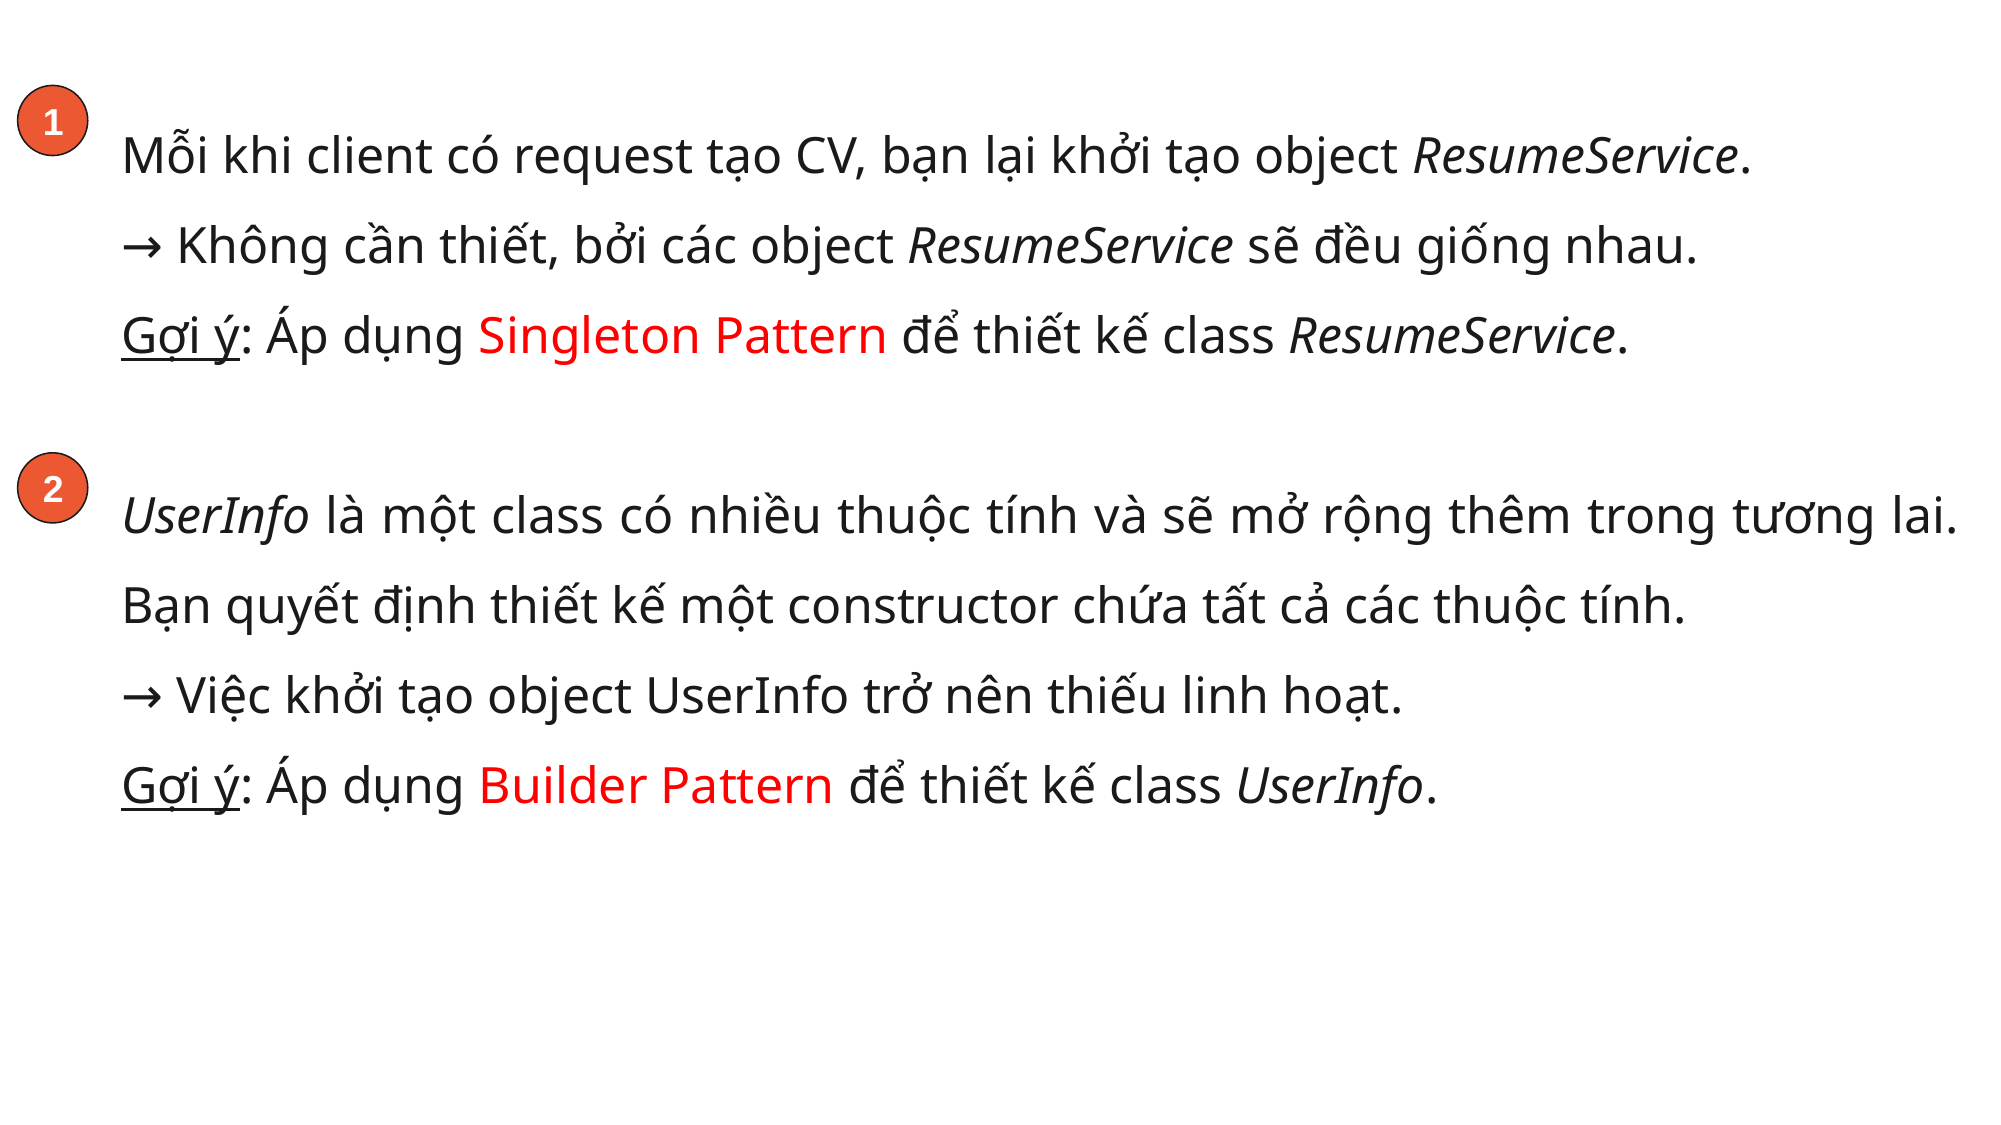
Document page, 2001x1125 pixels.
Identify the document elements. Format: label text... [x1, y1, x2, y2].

text_box 2 [17, 452, 88, 523]
text_box 1 [17, 85, 88, 156]
text_box Mỗi khi client có request tạo CV, bạn lại khởi tạo object ResumeService. → Không cần thiết, bởi các object ResumeService sẽ đều giống nhau. Gợi ý: Áp dụng Singleton Pattern để thiết kế class ResumeService. UserInfo là một class có nhiều thuộc tính và sẽ mở rộng thêm trong tương lai. Bạn quyết định thiết kế một constructor chứa tất cả các thuộc tính. → Việc khởi tạo object UserInfo trở nên thiếu linh hoạt. Gợi ý: Áp dụng Builder Pattern để thiết kế class UserInfo. [106, 78, 1975, 1047]
